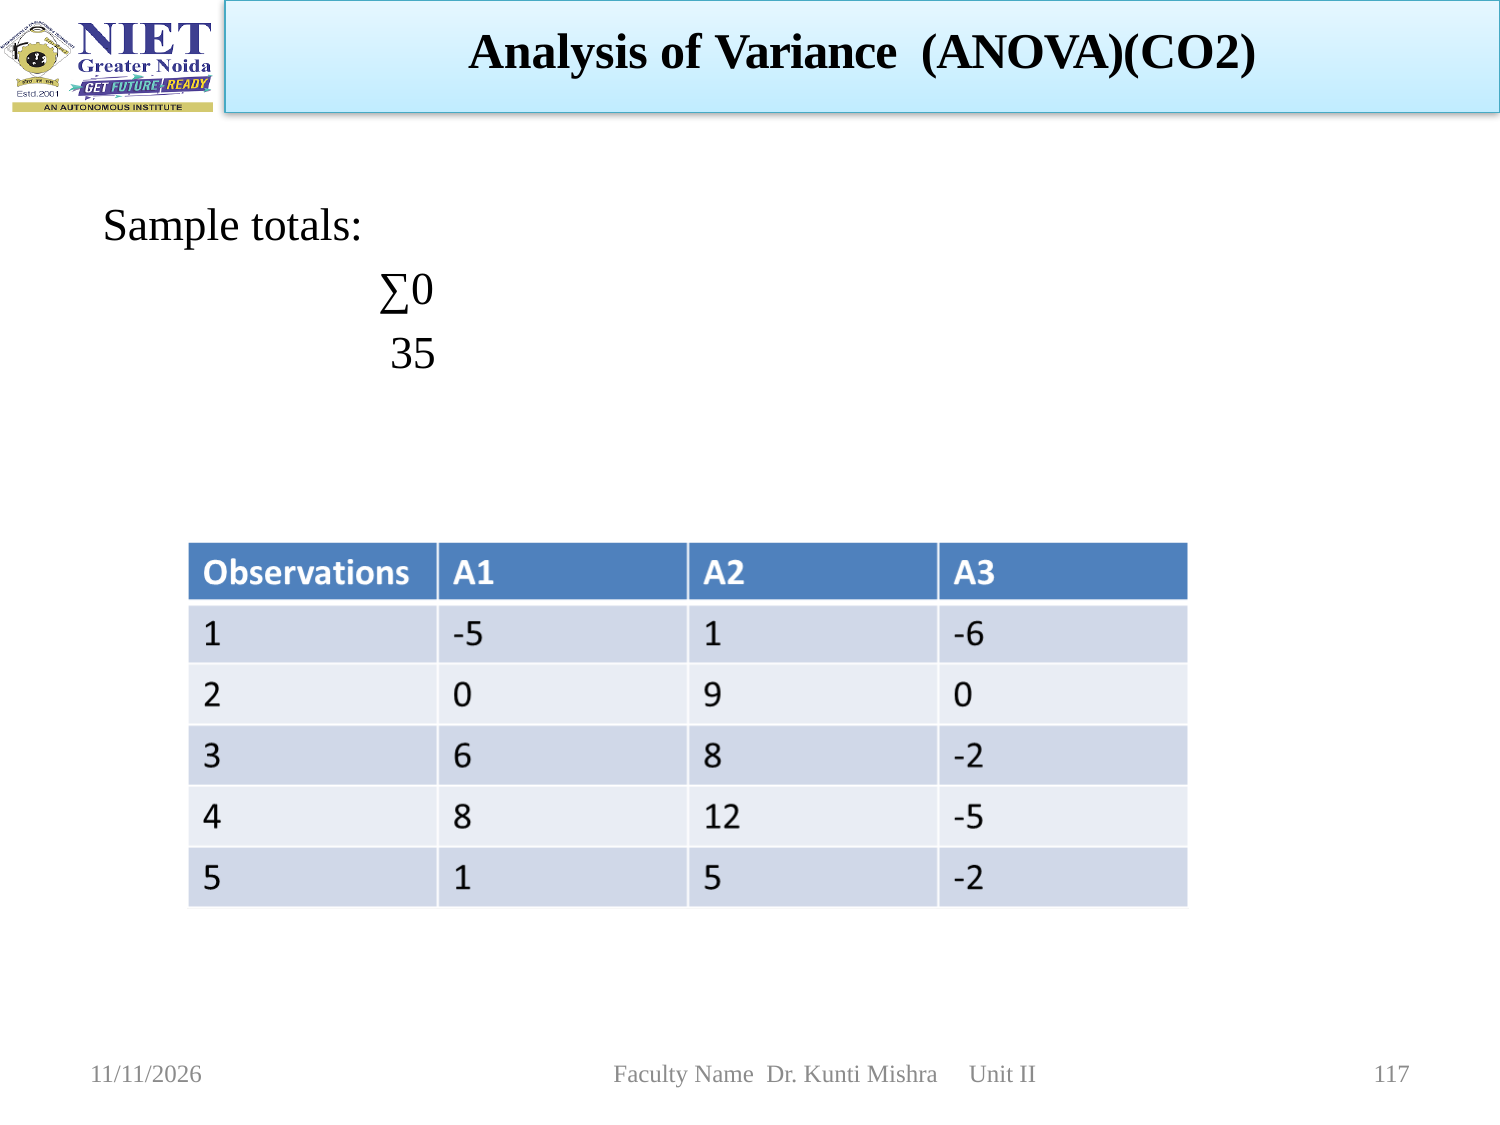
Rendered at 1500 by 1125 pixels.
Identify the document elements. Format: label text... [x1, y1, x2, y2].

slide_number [75, 1042, 412, 1103]
picture [0, 21, 213, 112]
footer Faculty Name Dr. Kunti Mishra Unit II [412, 1042, 1074, 1103]
picture [187, 537, 1189, 923]
slide_number 117 [1074, 1042, 1425, 1103]
text_box Analysis of Variance (ANOVA)(CO2) [224, 0, 1500, 113]
